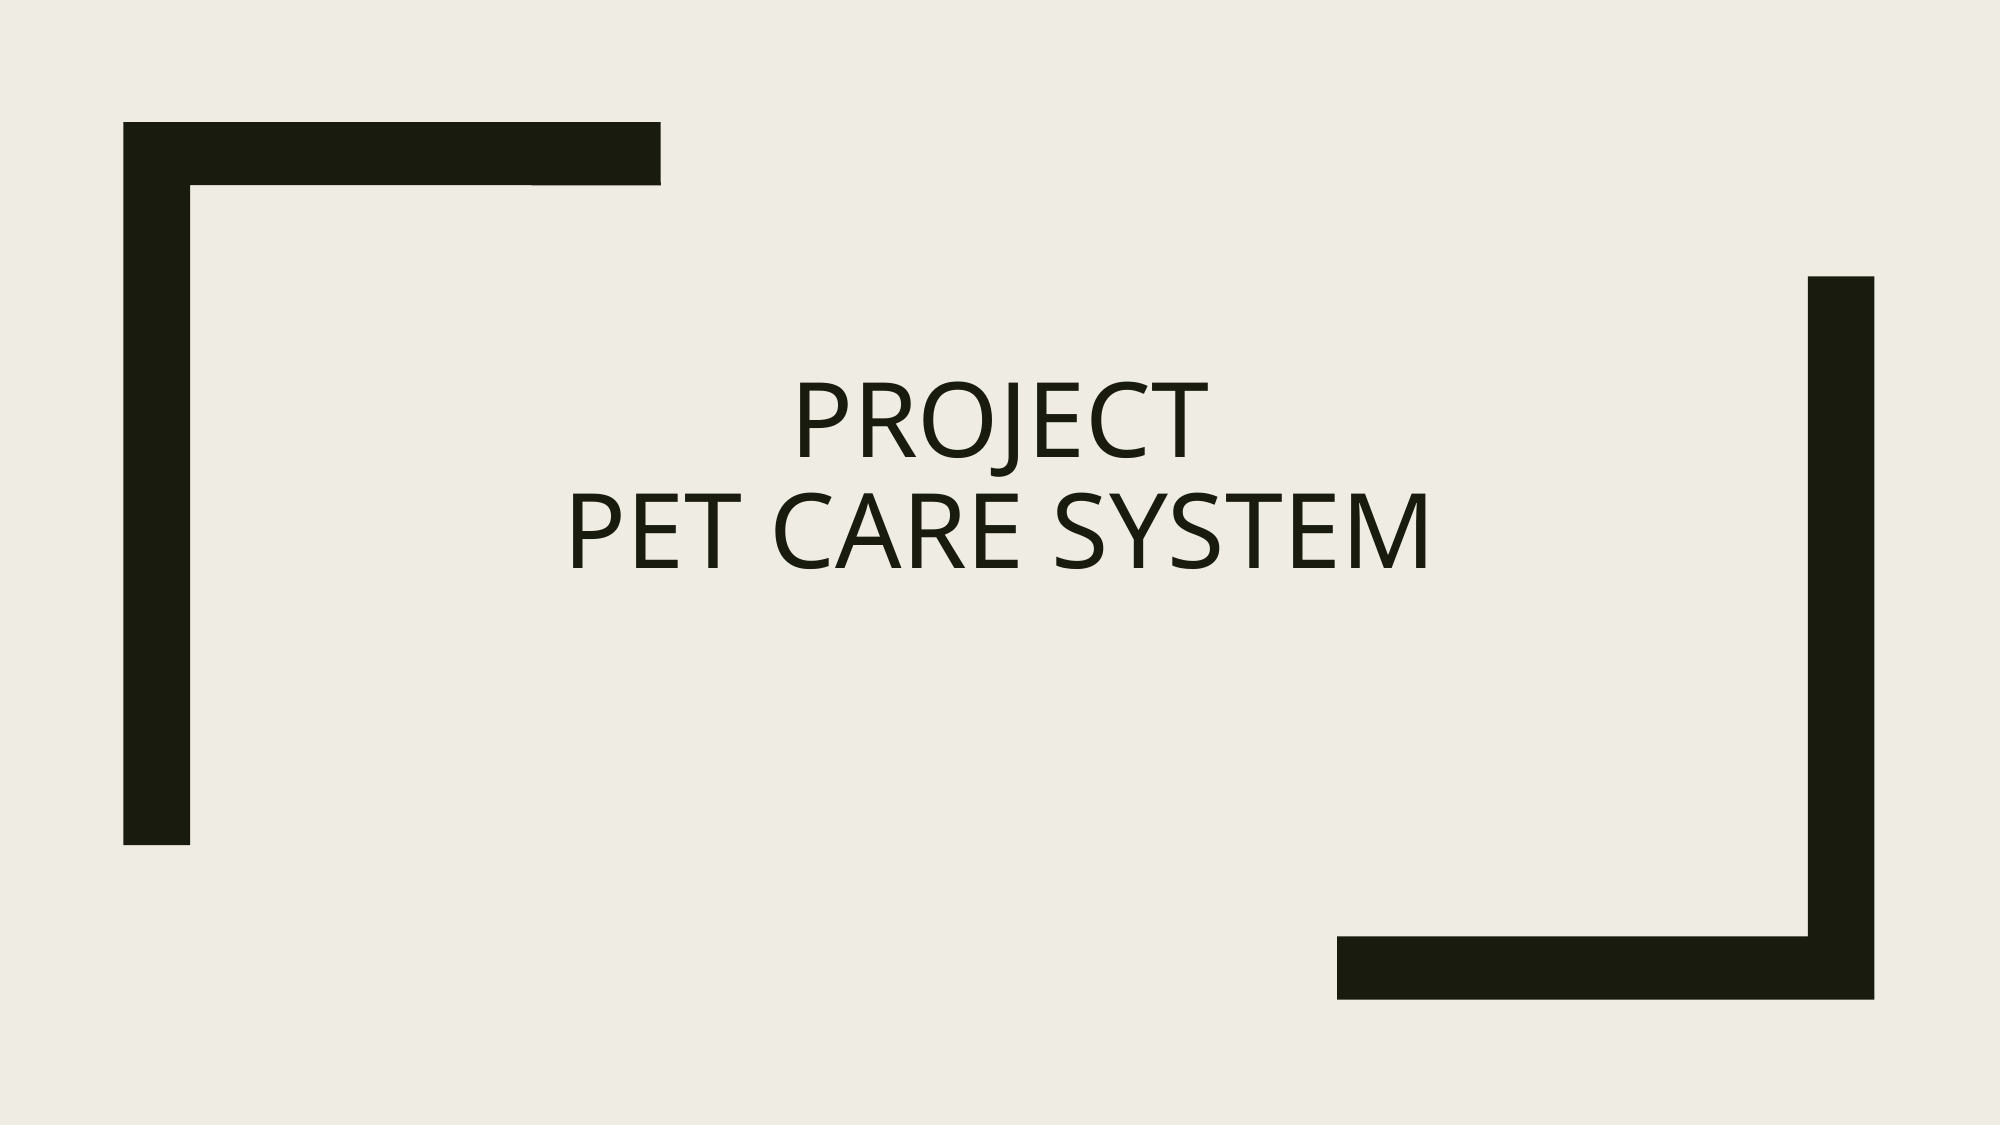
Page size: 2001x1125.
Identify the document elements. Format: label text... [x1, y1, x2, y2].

title Project PET CARE System [314, 313, 1686, 599]
